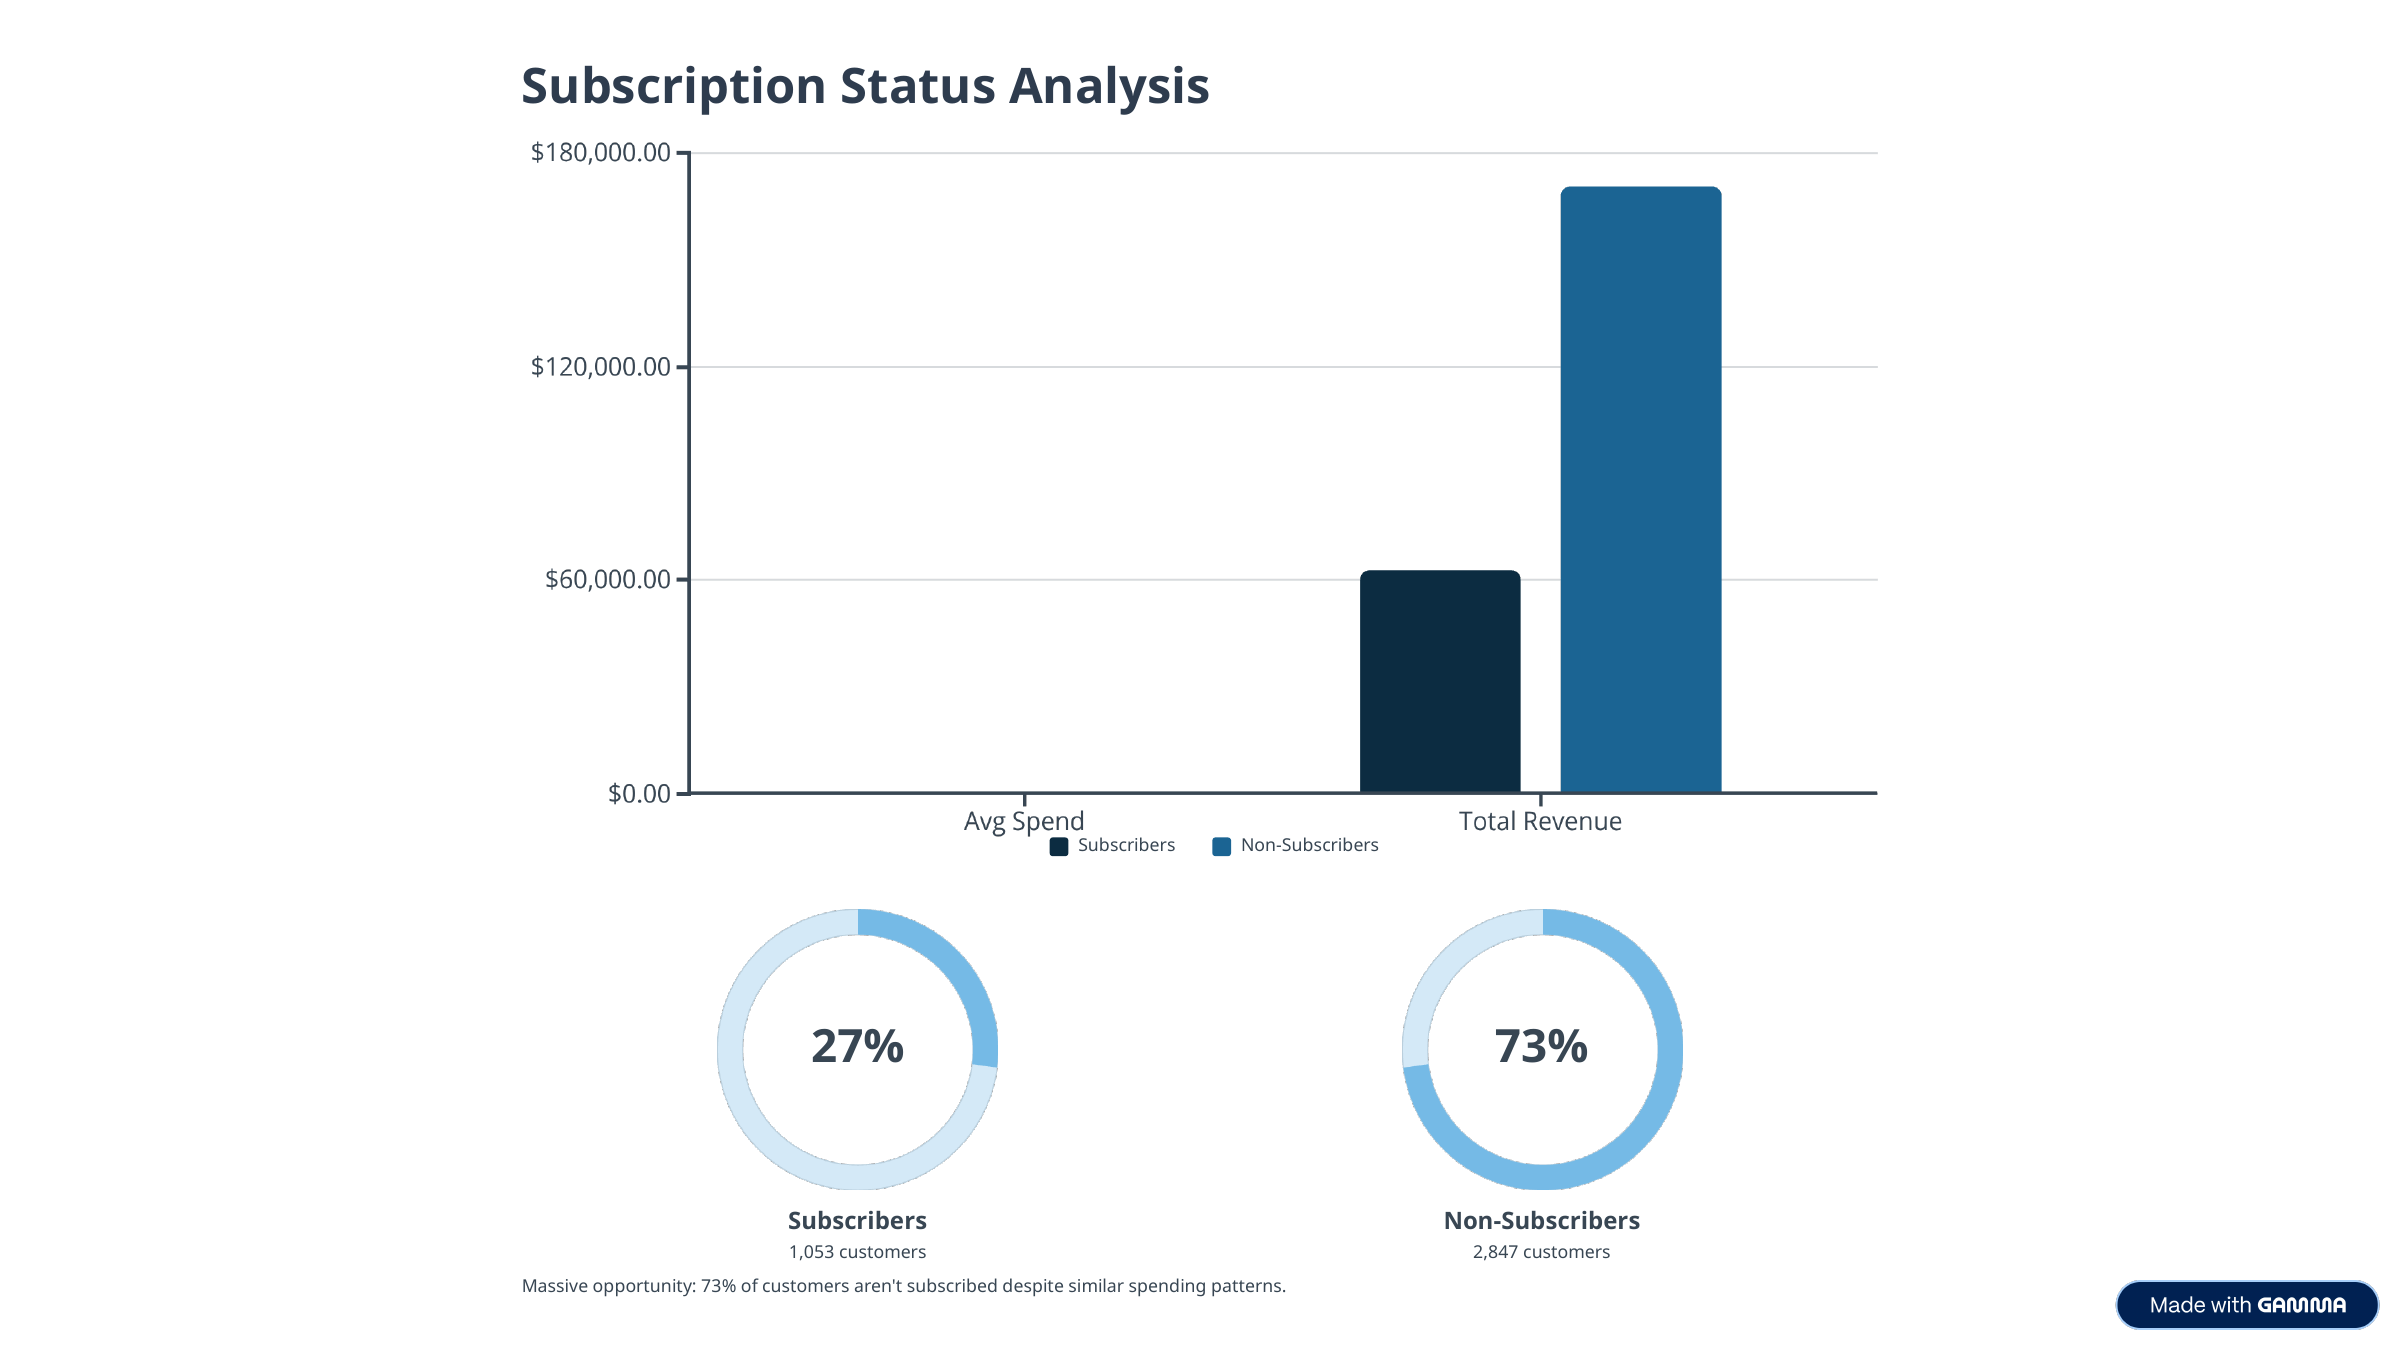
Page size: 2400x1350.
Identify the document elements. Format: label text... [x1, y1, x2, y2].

picture [717, 909, 998, 1190]
text_box Subscribers [735, 1203, 981, 1235]
picture [521, 134, 1878, 838]
text_box 1,053 customers [521, 1240, 1194, 1264]
picture [2106, 1271, 2389, 1339]
text_box 2,847 customers [1206, 1240, 1878, 1264]
text_box [1212, 838, 1232, 857]
text_box Subscribers [1078, 838, 1188, 857]
text_box Subscription Status Analysis [521, 53, 1147, 115]
picture [1401, 909, 1683, 1190]
text_box Non-Subscribers [1419, 1203, 1665, 1235]
text_box Massive opportunity: 73% of customers aren't subscribed despite similar spending patterns. [521, 1274, 1878, 1297]
text_box Non-Subscribers [1241, 838, 1397, 857]
text_box [1049, 838, 1069, 857]
